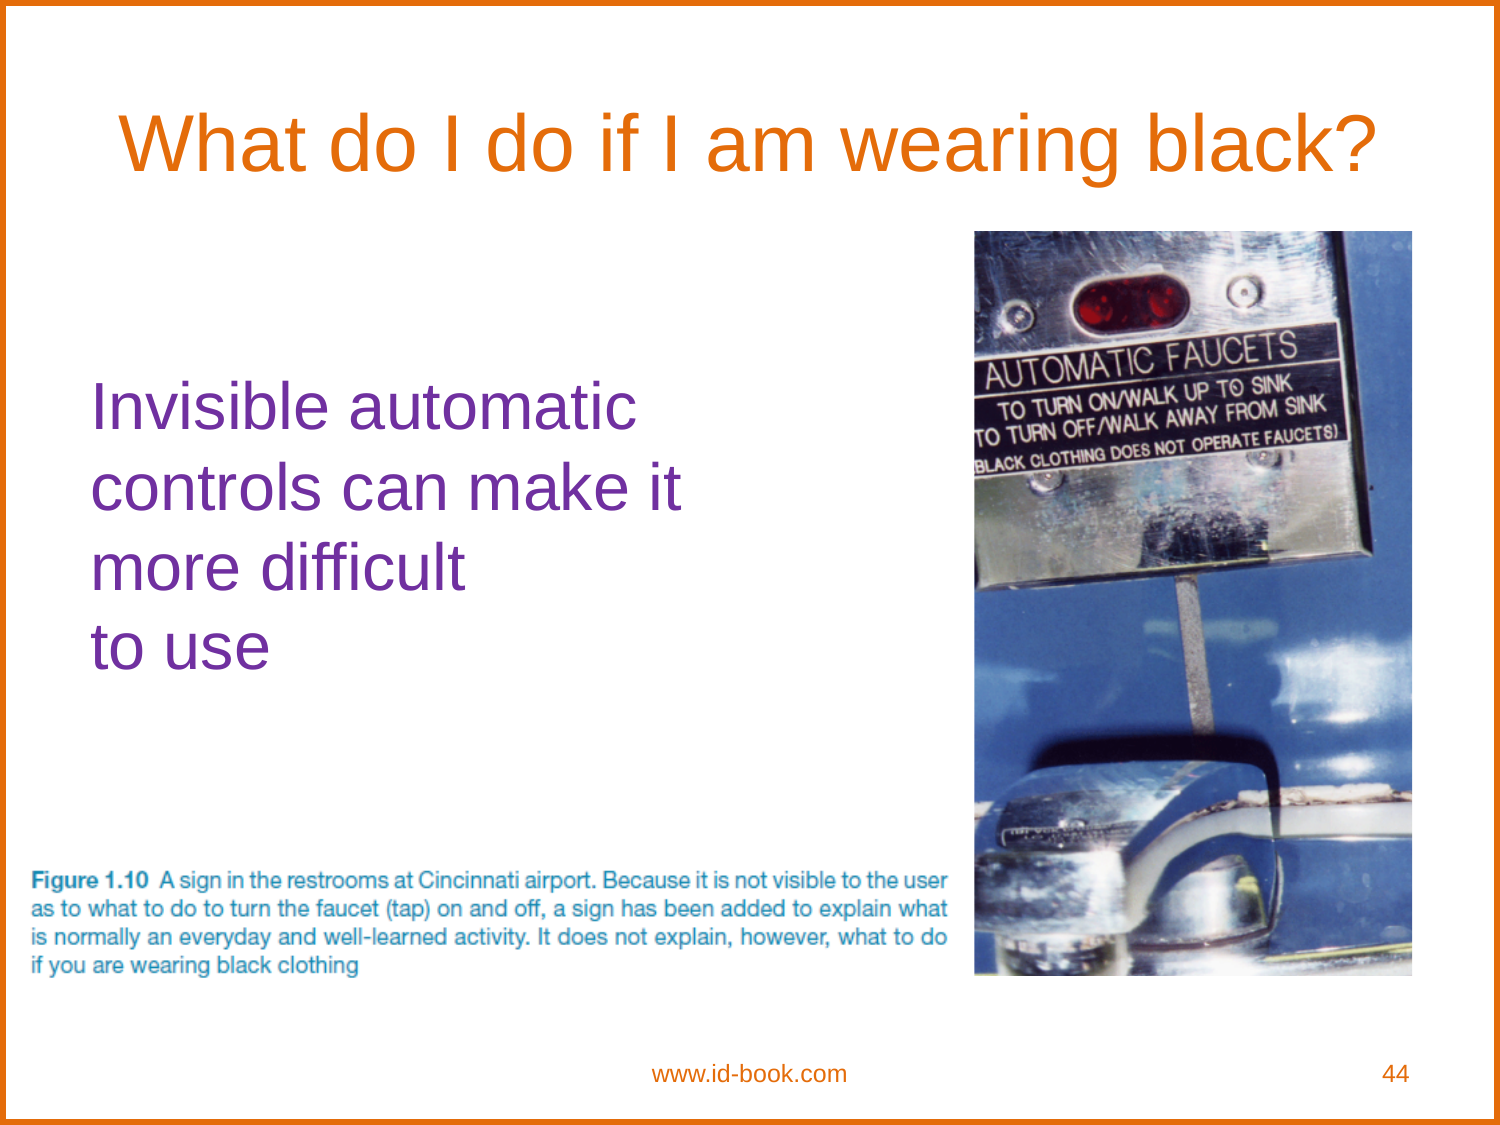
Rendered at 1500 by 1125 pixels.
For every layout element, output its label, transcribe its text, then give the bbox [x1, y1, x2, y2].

title What do I do if I am wearing black? [75, 45, 1425, 233]
slide_number 44 [1074, 1042, 1425, 1103]
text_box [974, 231, 1413, 977]
footer www.id-book.com [512, 1042, 988, 1103]
picture [17, 857, 964, 990]
list Invisible automatic controls can make it more difficult to use [75, 262, 1425, 1005]
